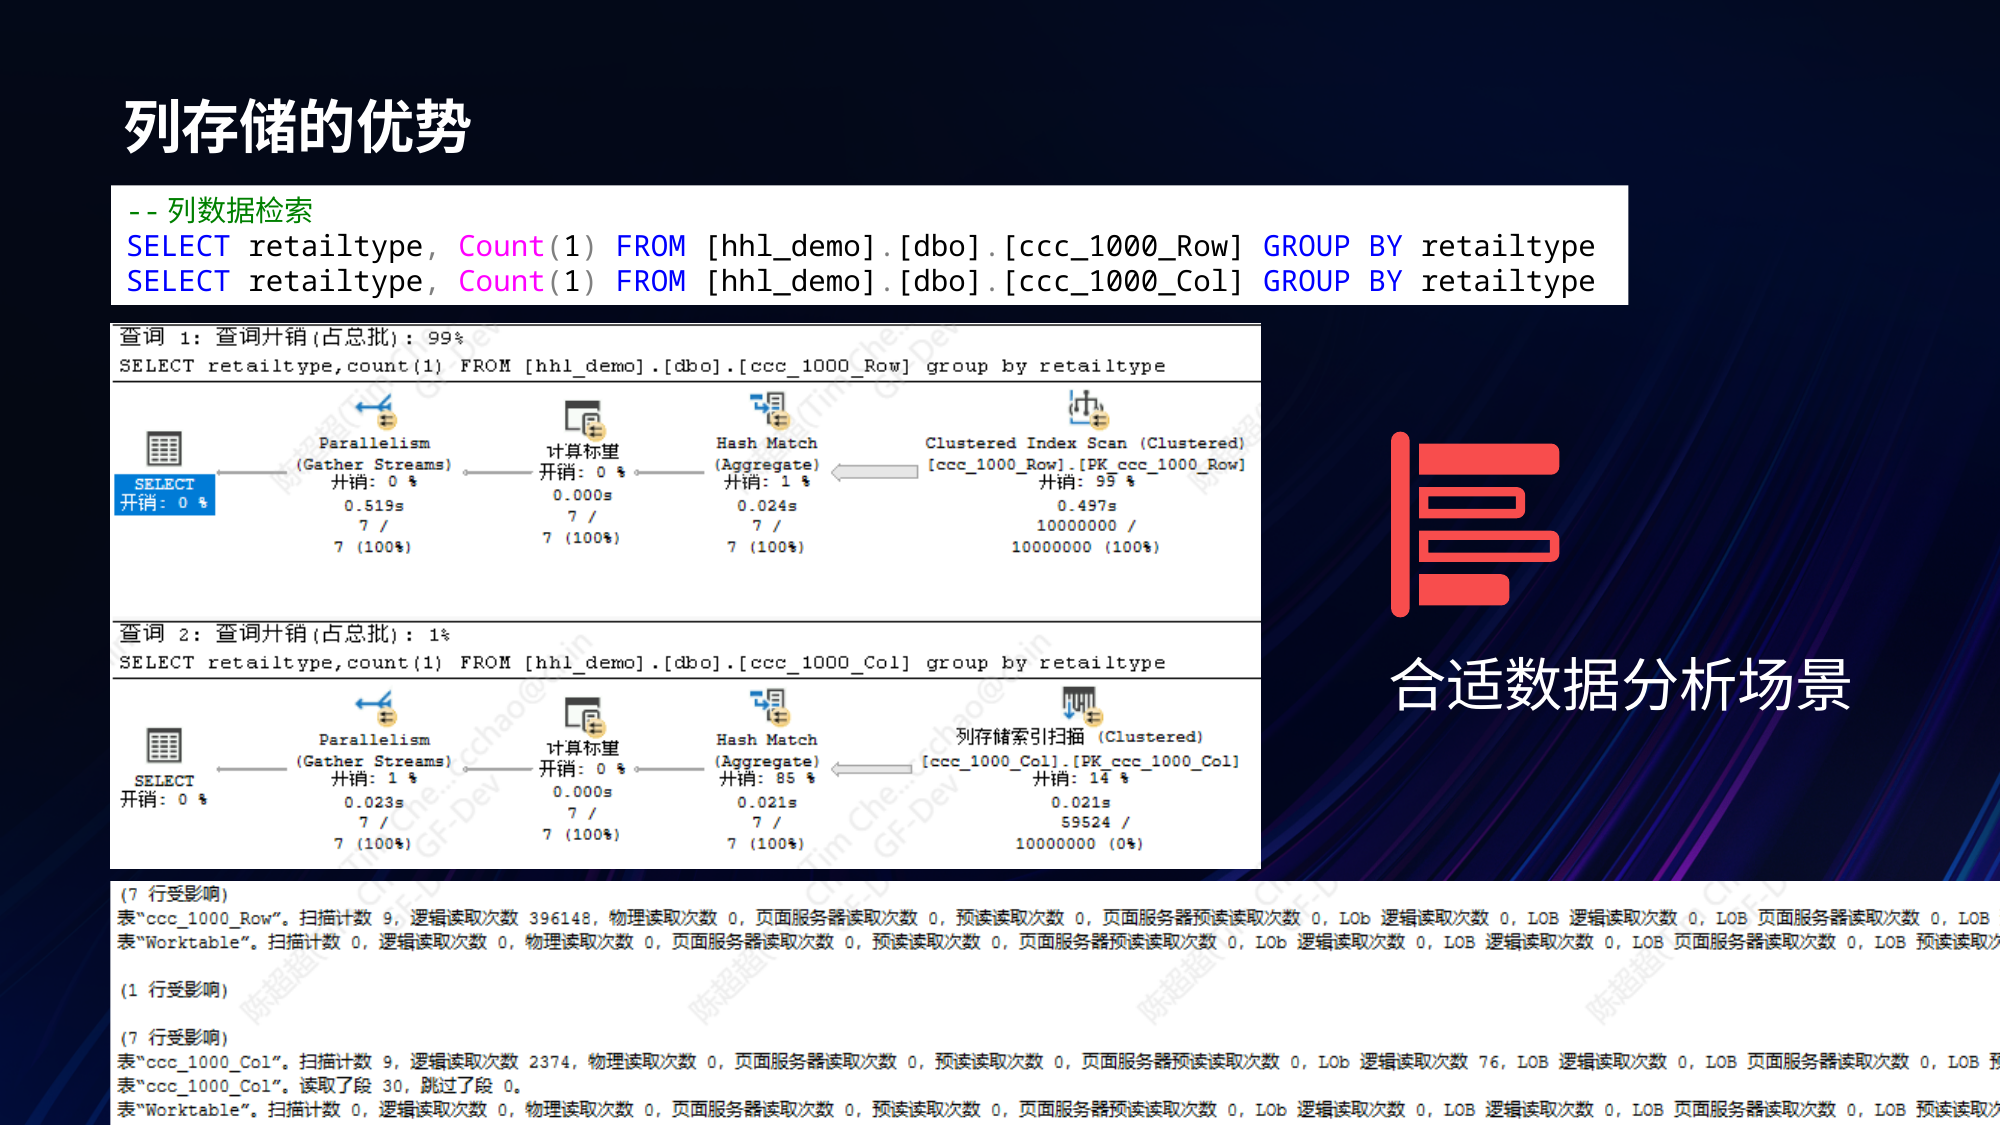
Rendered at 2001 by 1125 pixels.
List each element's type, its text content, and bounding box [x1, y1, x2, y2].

title 列存储的优势 [108, 90, 1890, 169]
picture [0, 0, 2000, 1125]
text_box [1373, 431, 2000, 727]
text_box --列数据检索 SELECT retailtype, Count(1) FROM [hhl_demo].[dbo].[ccc_1000_Row] GROUP BY retailtype SELECT retailtype, Count(1) FROM [hhl_demo].[dbo].[ccc_1000_Col] GROUP BY retailtype [111, 185, 1629, 305]
